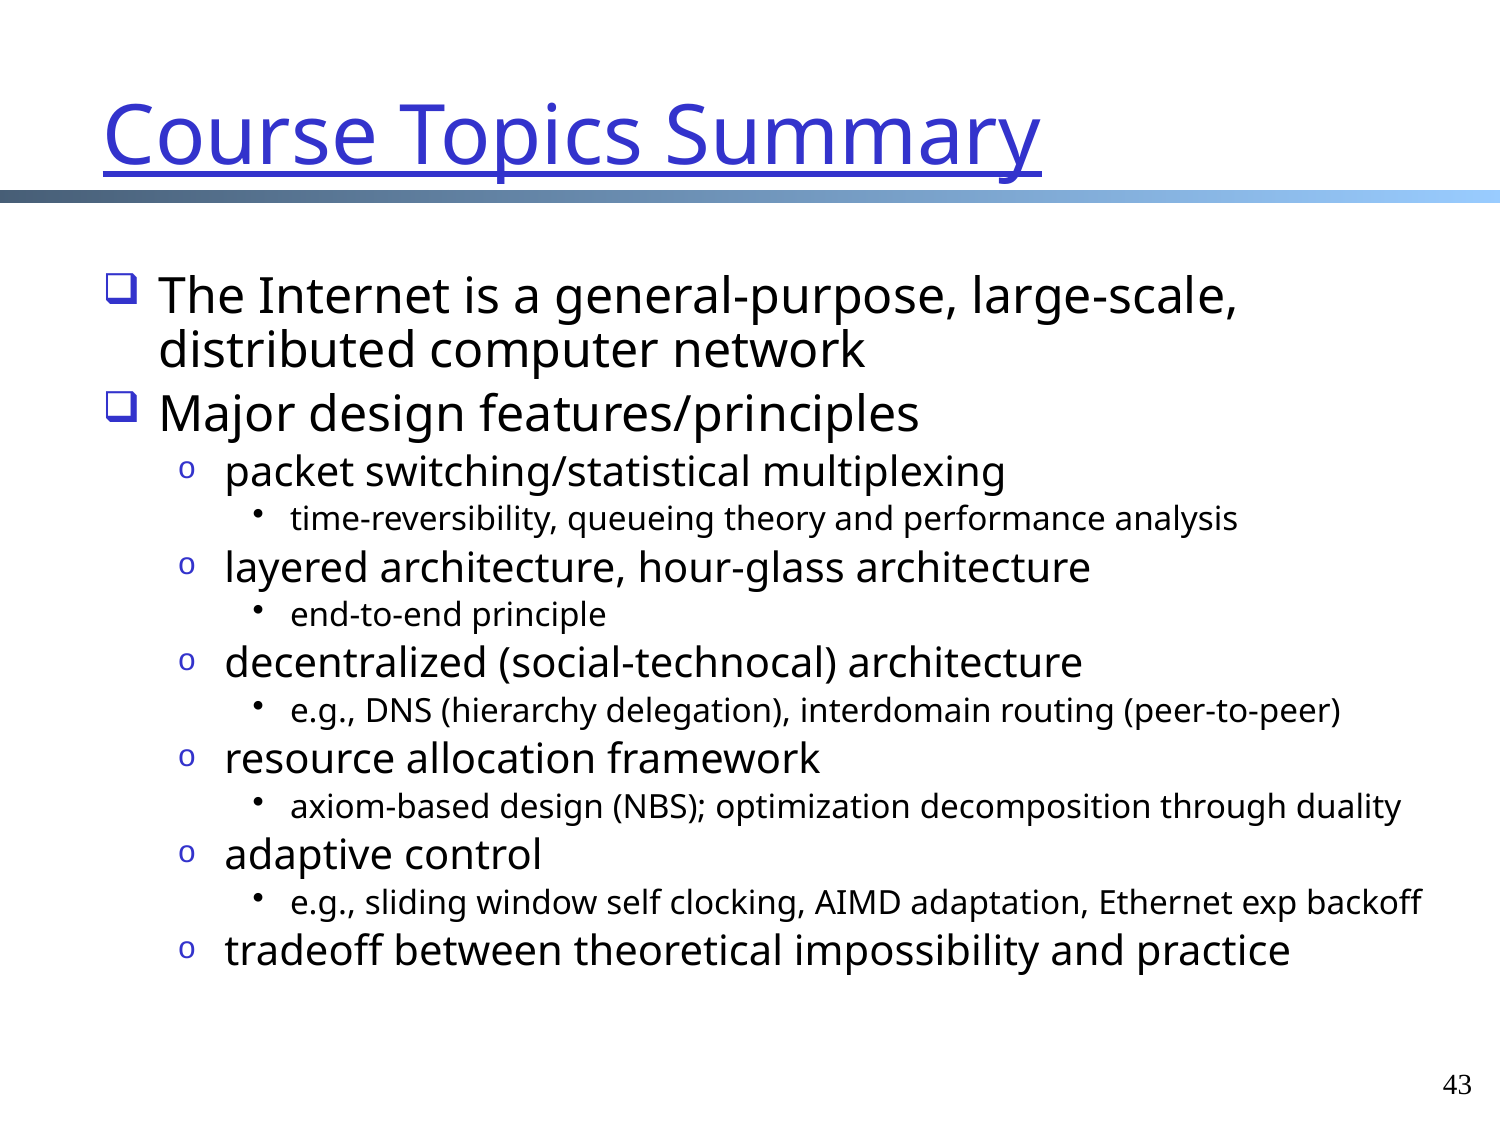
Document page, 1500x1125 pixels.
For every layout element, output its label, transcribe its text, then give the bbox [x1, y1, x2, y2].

slide_number 43 [1418, 1057, 1488, 1115]
list The Internet is a general-purpose, large-scale, distributed computer network Major design features/principles packet switching/statistical multiplexing time-reversibility, queueing theory and performance analysis layered architecture, hour-glass architecture end-to-end principle decentralized (social-technocal) architecture e.g., DNS (hierarchy delegation), interdomain routing (peer-to-peer) resource allocation framework axiom-based design (NBS); optimization decomposition through duality adaptive control e.g., sliding window self clocking, AIMD adaptation, Ethernet exp backoff tradeoff between theoretical impossibility and practice [87, 262, 1451, 1060]
title Course Topics Summary [87, 37, 1404, 225]
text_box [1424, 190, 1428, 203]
